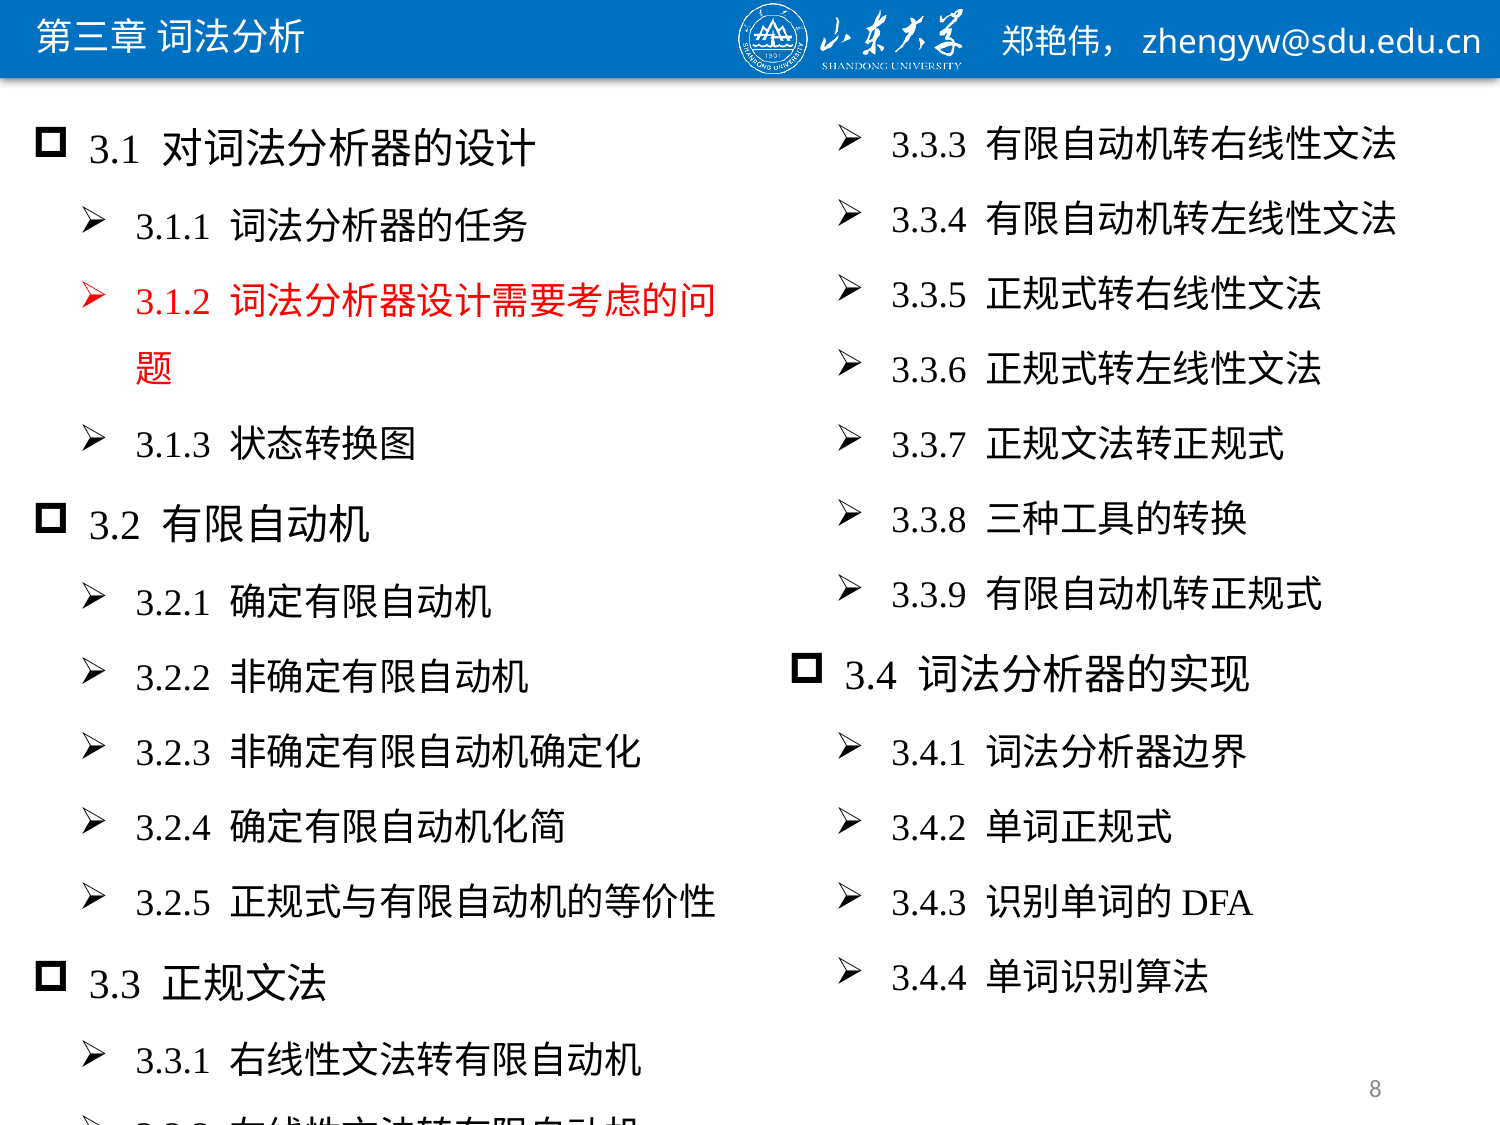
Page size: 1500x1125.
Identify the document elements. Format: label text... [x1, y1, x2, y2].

picture [738, 3, 963, 74]
text_box 3.1 对词法分析器的设计 3.1.1 词法分析器的任务 3.1.2 词法分析器设计需要考虑的问题 3.1.3 状态转换图 3.2 有限自动机 3.2.1 确定有限自动机 3.2.2 非确定有限自动机 3.2.3 非确定有限自动机确定化 3.2.4 确定有限自动机化简 3.2.5 正规式与有限自动机的等价性 3.3 正规文法 3.3.1 右线性文法转有限自动机 3.3.2 左线性文法转有限自动机 [17, 90, 762, 1125]
text_box 3.3.3 有限自动机转右线性文法 3.3.4 有限自动机转左线性文法 3.3.5 正规式转右线性文法 3.3.6 正规式转左线性文法 3.3.7 正规文法转正规式 3.3.8 三种工具的转换 3.3.9 有限自动机转正规式 3.4 词法分析器的实现 3.4.1 词法分析器边界 3.4.2 单词正规式 3.4.3 识别单词的DFA 3.4.4 单词识别算法 [773, 89, 1483, 1006]
text_box 第三章 词法分析 [20, 5, 322, 66]
slide_number 8 [1059, 1057, 1397, 1118]
